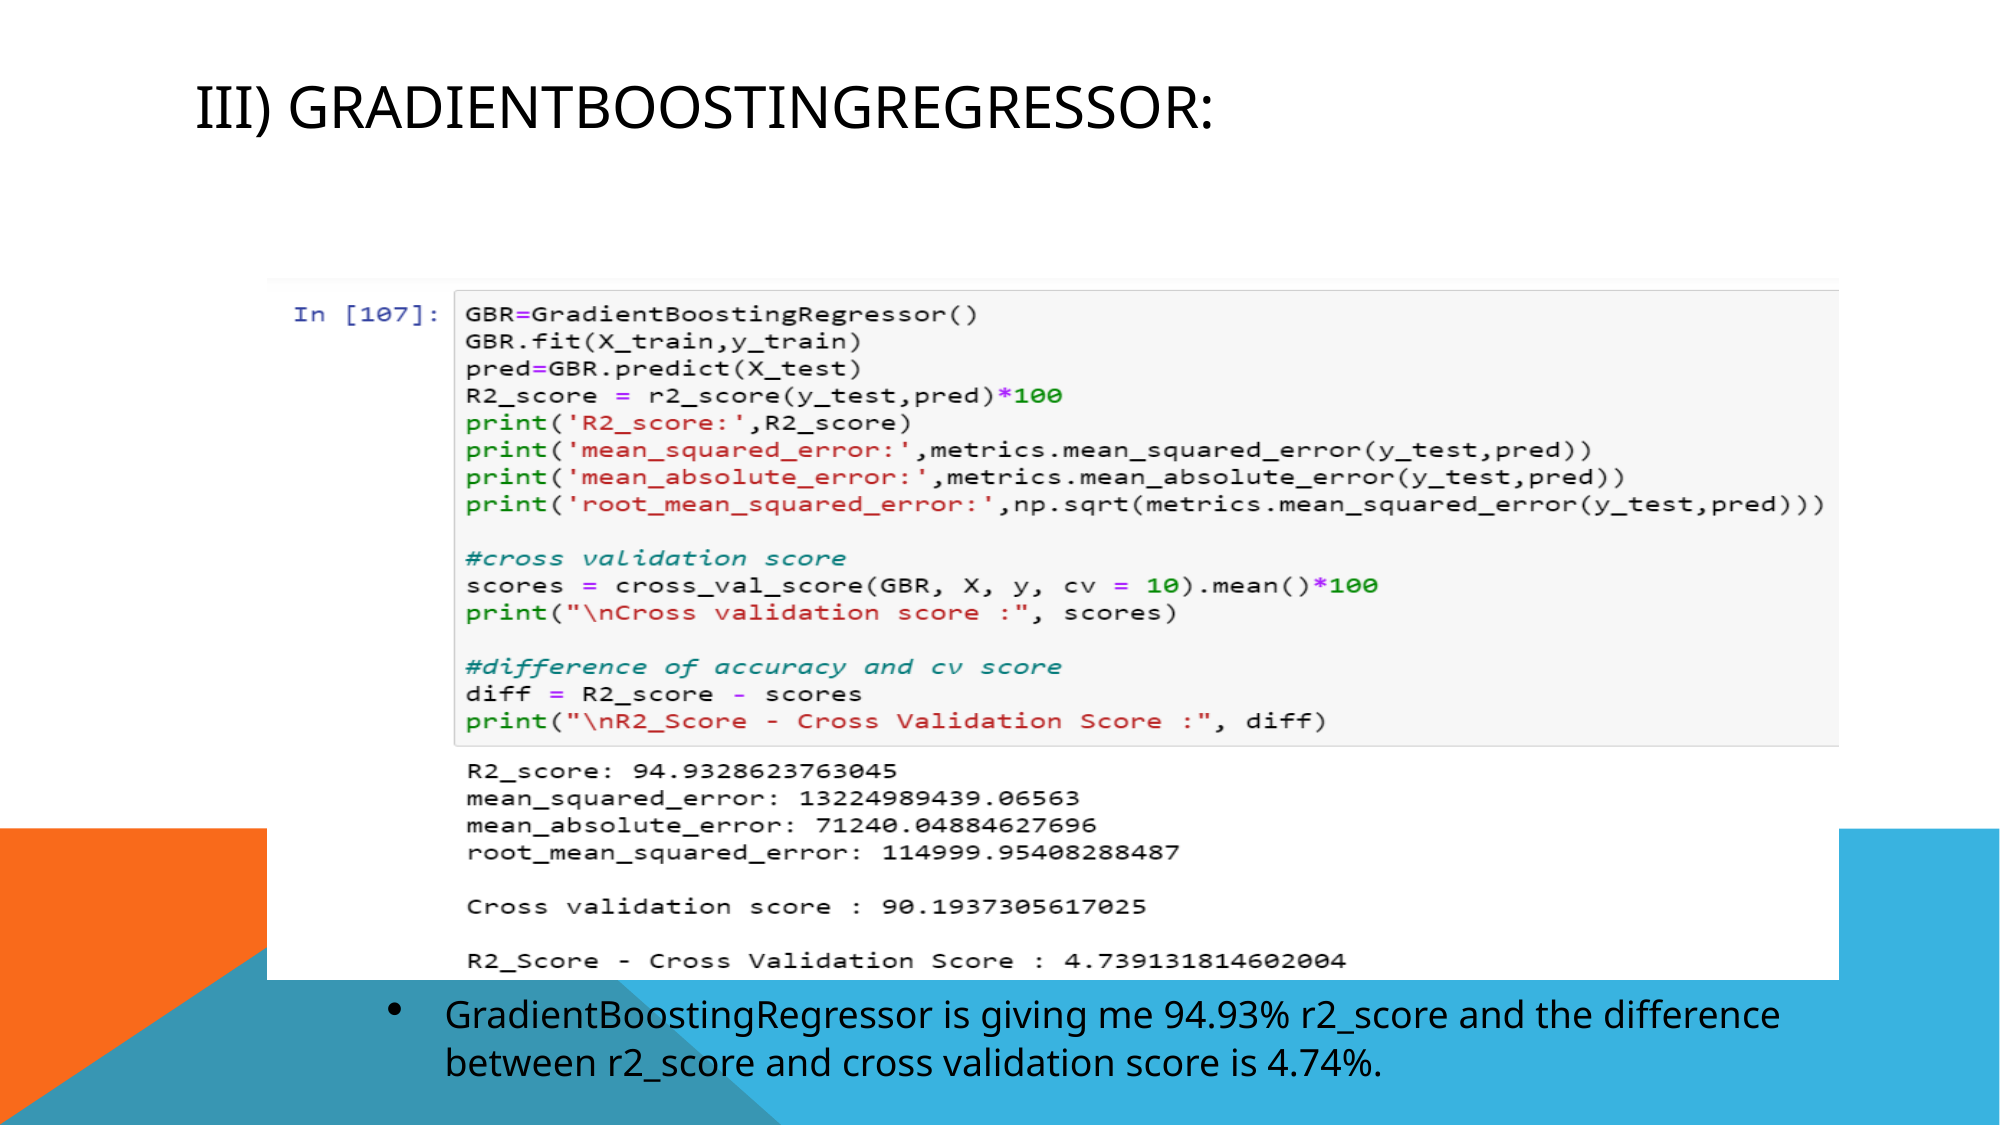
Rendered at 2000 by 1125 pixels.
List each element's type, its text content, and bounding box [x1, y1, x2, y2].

text_box GradientBoostingRegressor is giving me 94.93% r2_score and the difference between r2_score and cross validation score is 4.74%. [373, 980, 1863, 1092]
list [267, 278, 1839, 980]
title iii) GradientBoostingRegressor: [179, 60, 1825, 150]
